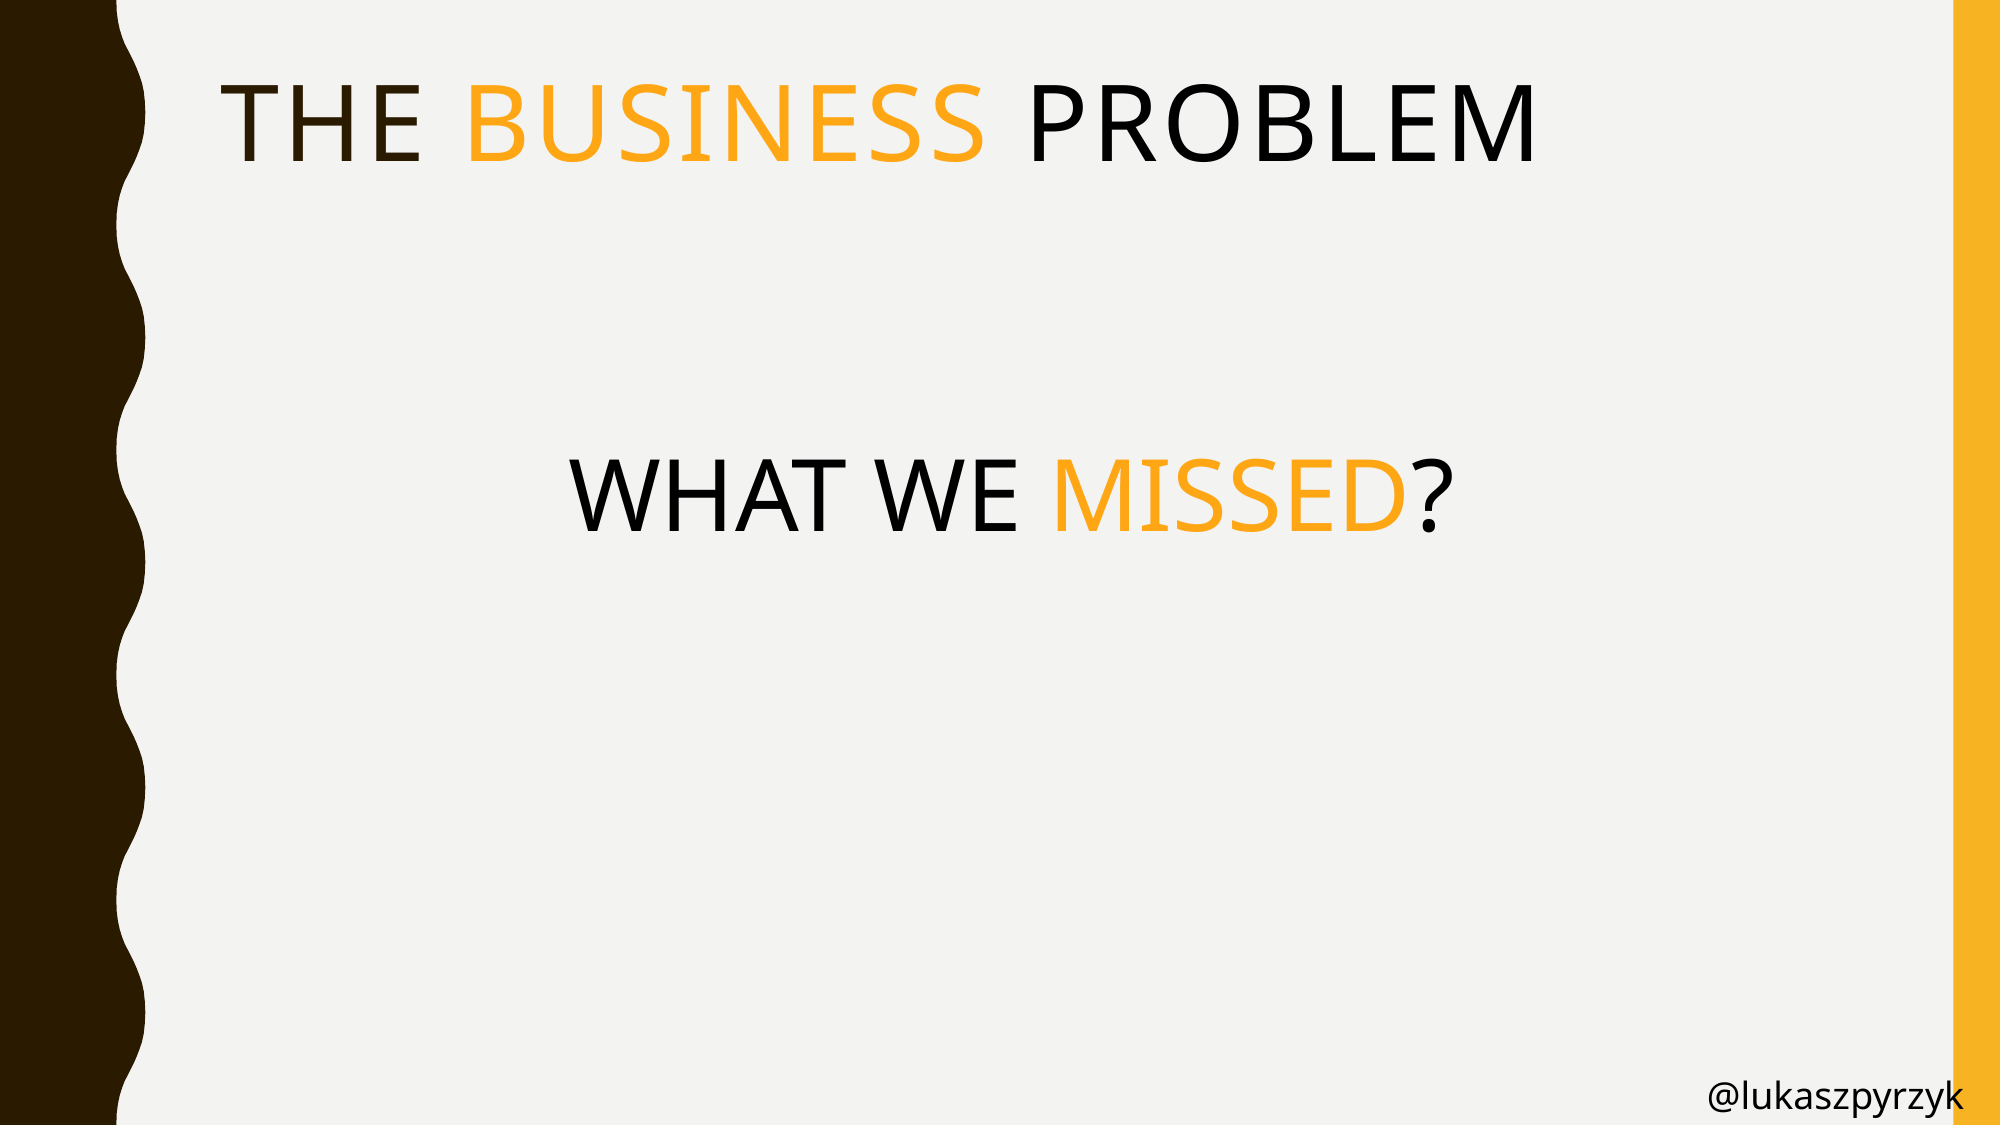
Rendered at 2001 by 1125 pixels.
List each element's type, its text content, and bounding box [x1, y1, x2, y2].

text_box @lukaszpyrzyk [1692, 1064, 2000, 1125]
title The business problem [205, 62, 1875, 308]
list WHAT WE MISSED? [217, 277, 1806, 932]
